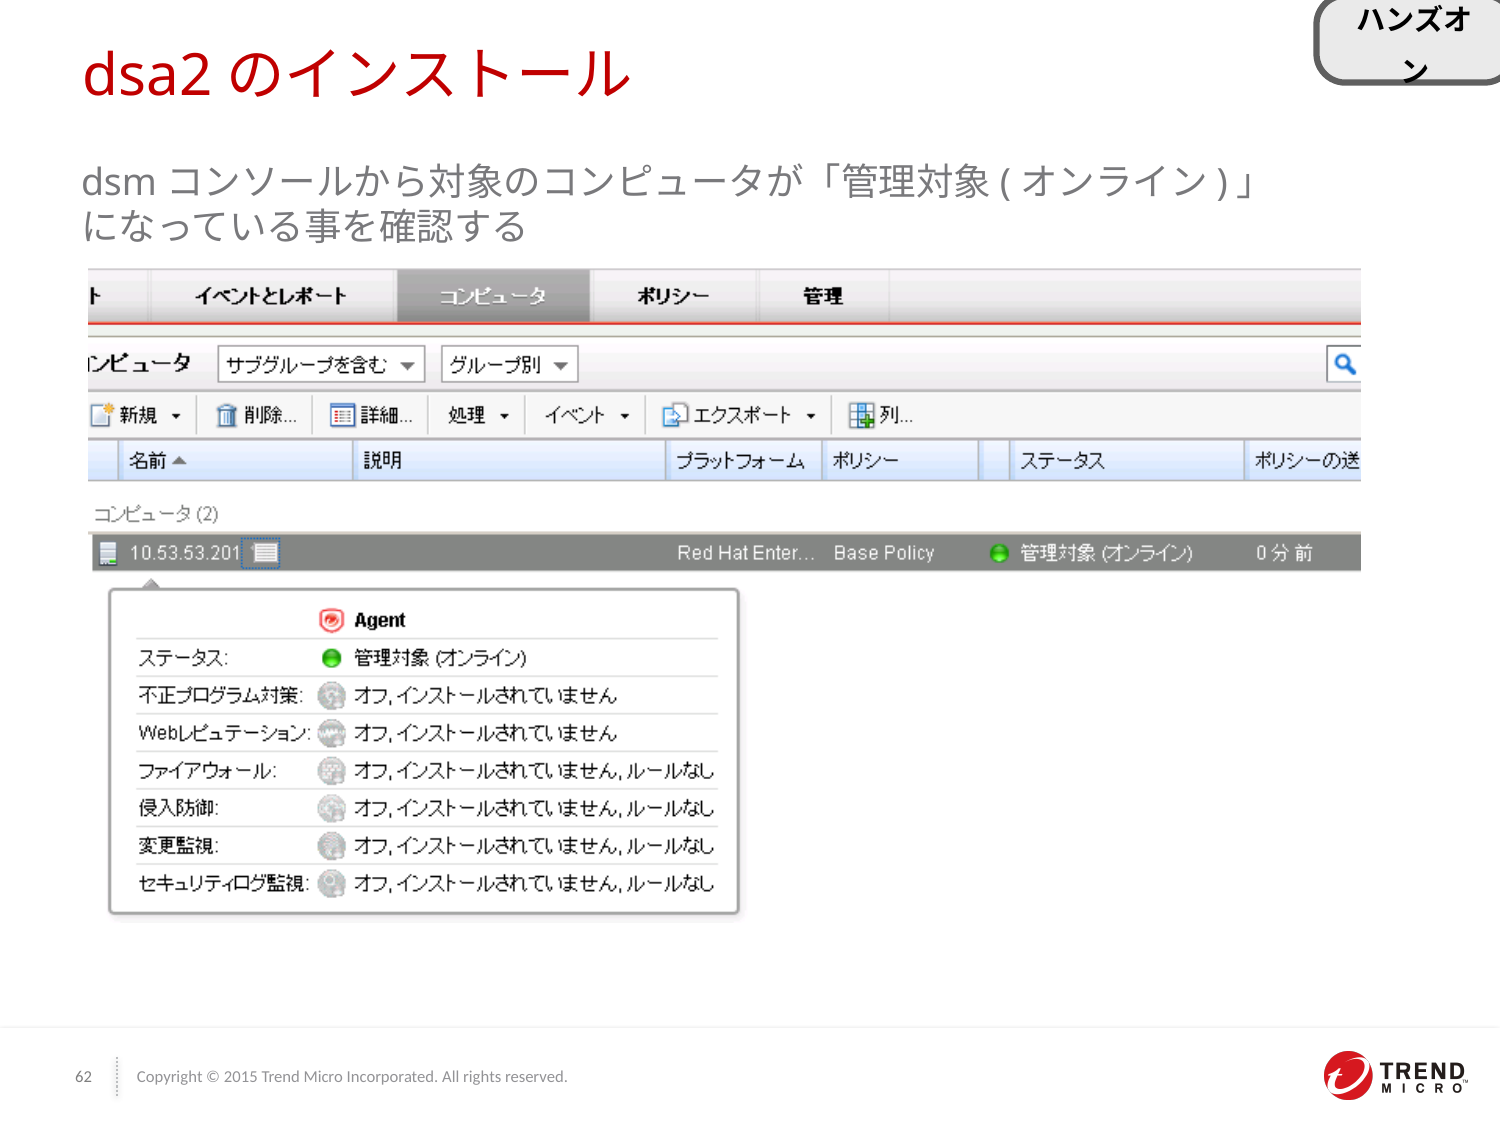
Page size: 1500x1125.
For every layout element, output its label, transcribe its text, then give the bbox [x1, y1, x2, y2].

picture [1324, 1051, 1468, 1100]
text_box ハンズオン [1314, 0, 1500, 85]
text_box dsmコンソールから対象のコンピュータが「管理対象(オンライン)」 になっている事を確認する [66, 150, 1454, 256]
text_box dsa2のインストール [67, 13, 1381, 130]
picture [88, 264, 1361, 923]
